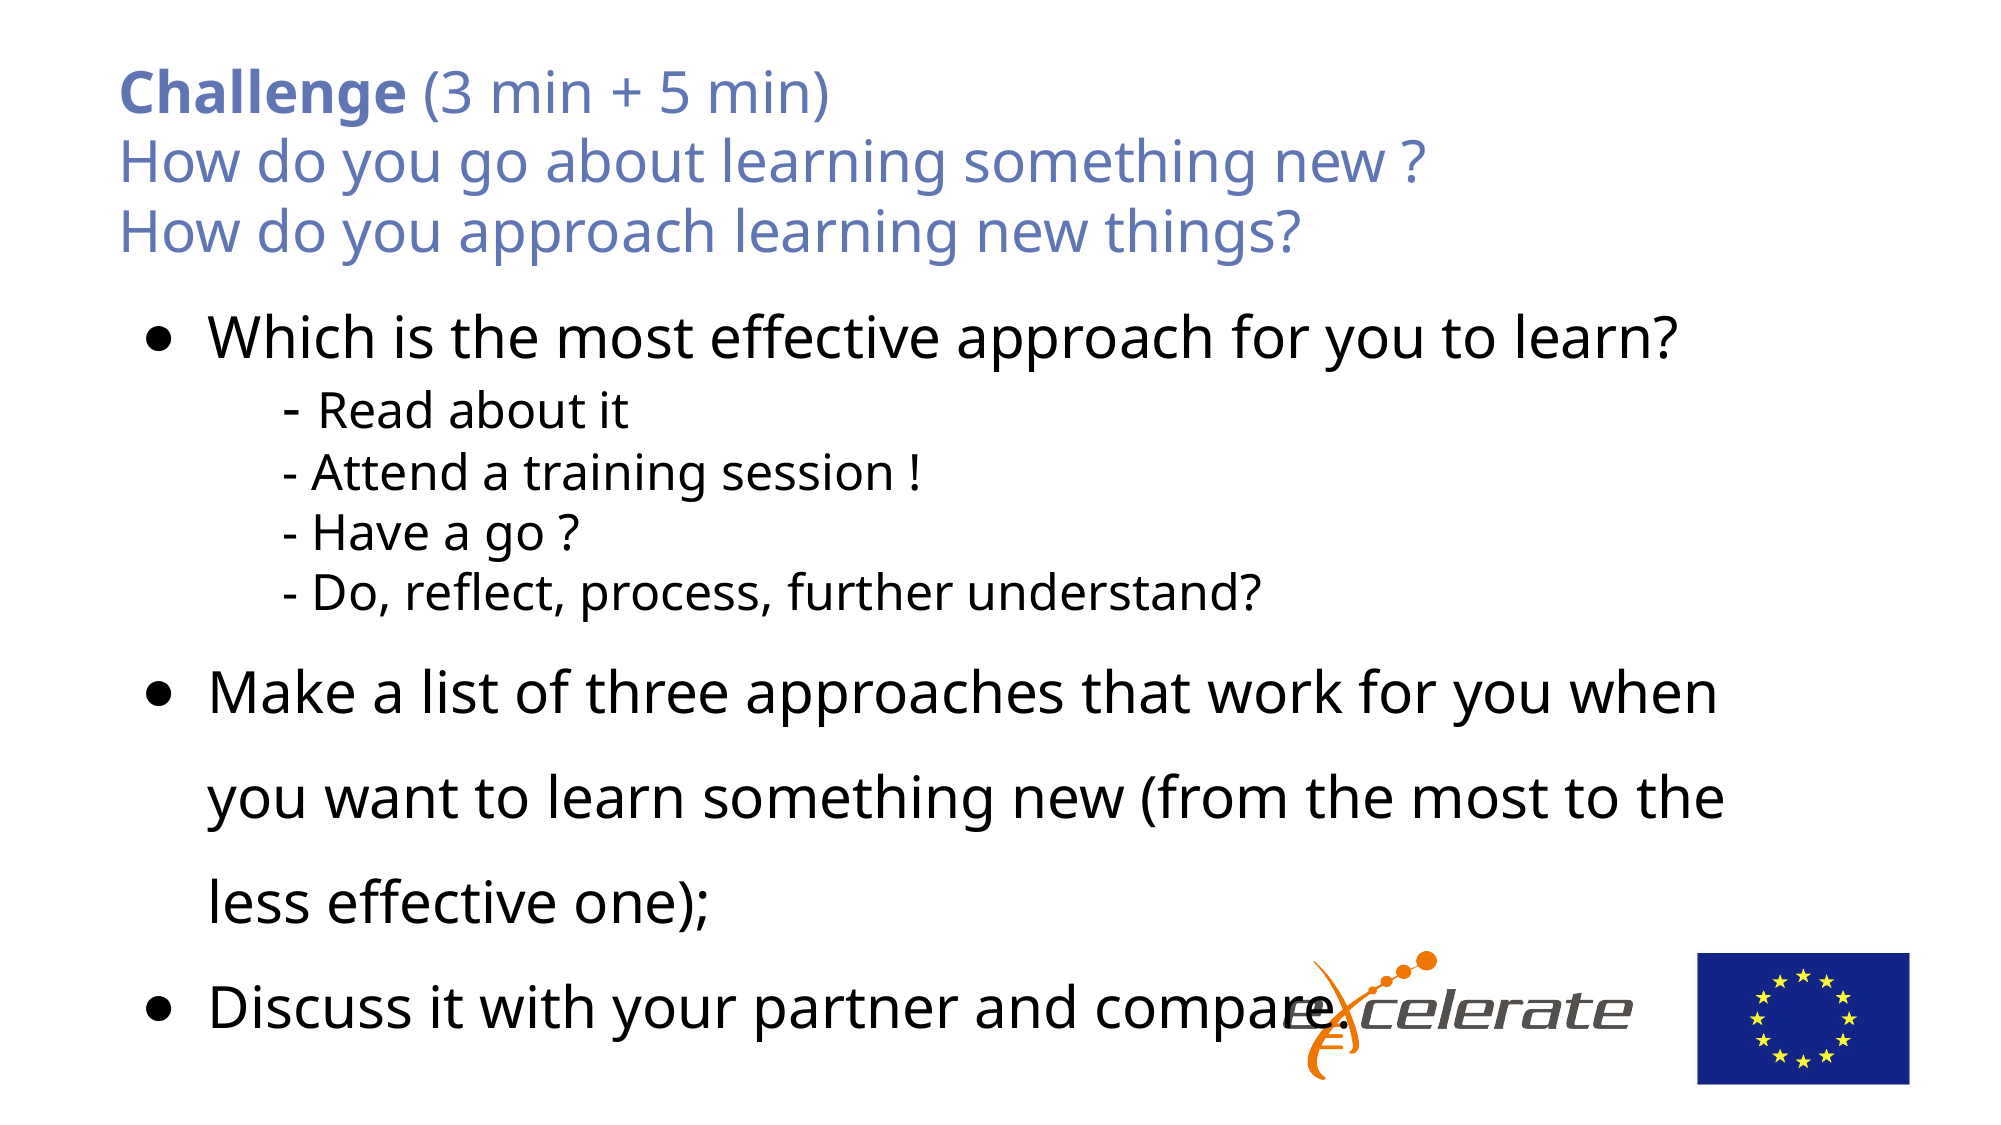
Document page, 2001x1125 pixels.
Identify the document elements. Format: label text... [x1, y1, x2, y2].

picture [1283, 981, 1633, 1080]
picture [1693, 949, 1913, 1088]
title Challenge (3 min + 5 min) How do you go about learning something new ? How do you approach learning new things? [118, 54, 1902, 291]
text_box Which is the most effective approach for you to learn? - Read about it - Attend a training session ! - Have a go ? - Do, reflect, process, further understand? Make a list of three approaches that work for you when you want to learn something new (from the most to the less effective one); Discuss it with your partner and compare. [117, 250, 1825, 981]
